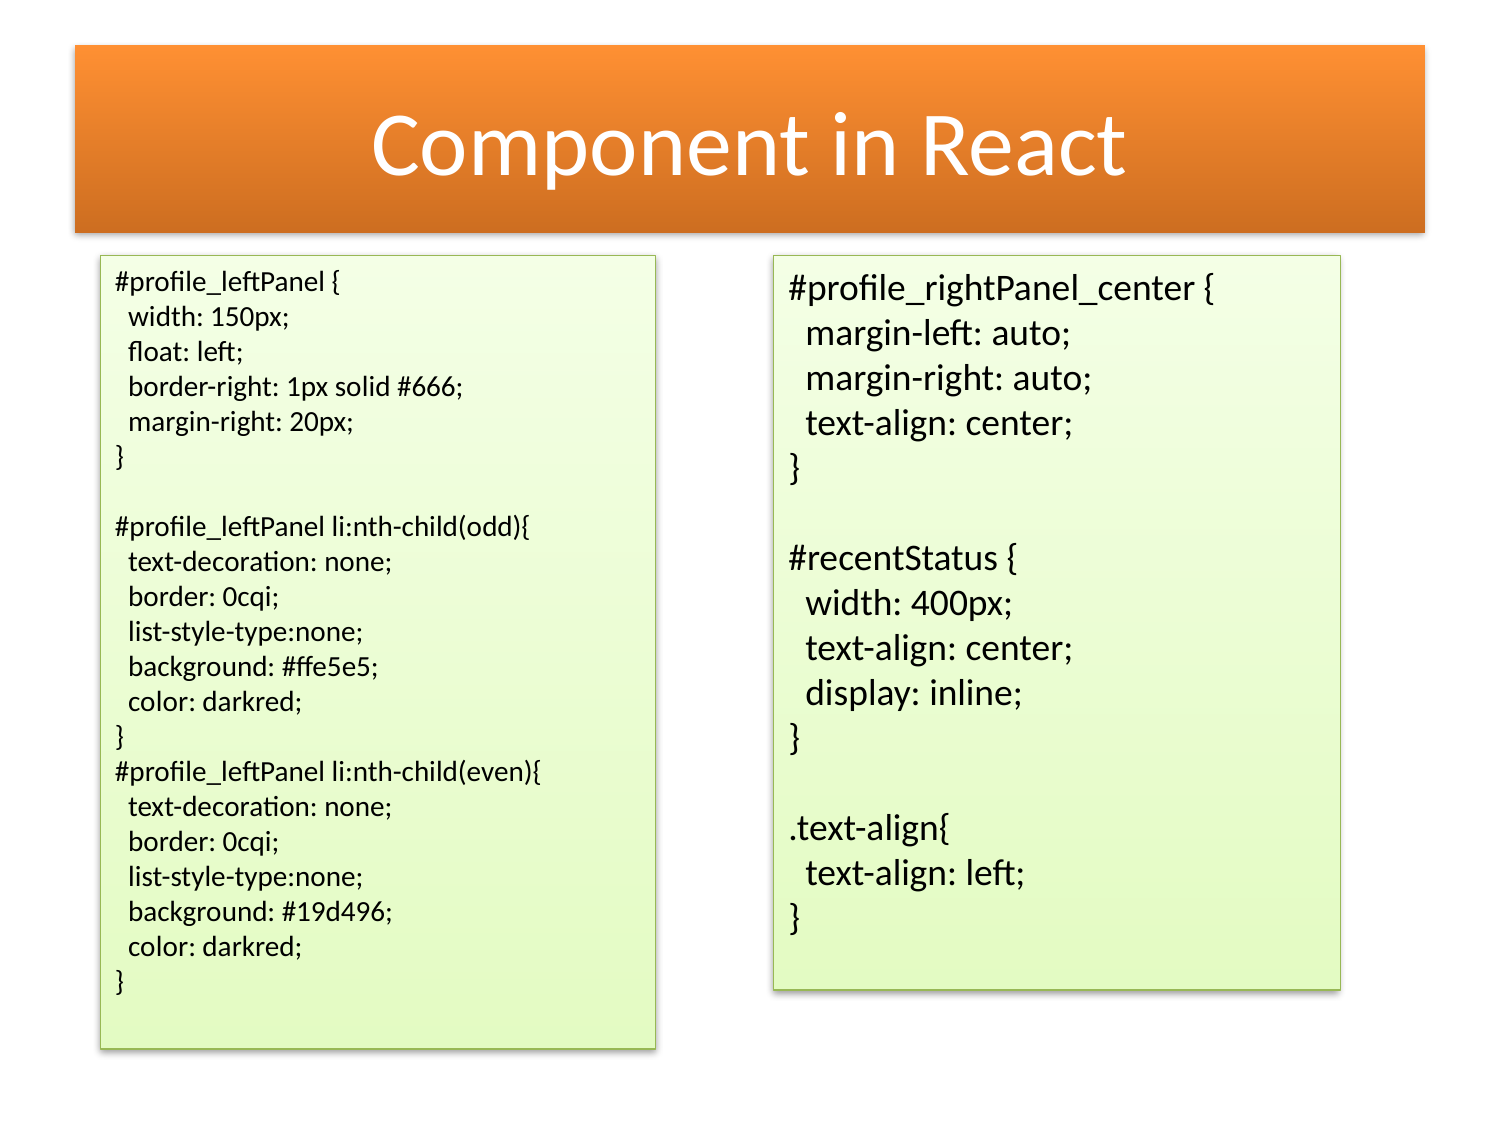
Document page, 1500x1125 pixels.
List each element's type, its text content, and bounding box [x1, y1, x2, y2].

text_box #profile_rightPanel_center { margin-left: auto; margin-right: auto; text-align: center; } #recentStatus { width: 400px; text-align: center; display: inline; } .text-align{ text-align: left; } [773, 255, 1341, 991]
title Component in React [75, 45, 1425, 233]
text_box #profile_leftPanel { width: 150px; float: left; border-right: 1px solid #666; margin-right: 20px; } #profile_leftPanel li:nth-child(odd){ text-decoration: none; border: 0cqi; list-style-type:none; background: #ffe5e5; color: darkred; } #profile_leftPanel li:nth-child(even){ text-decoration: none; border: 0cqi; list-style-type:none; background: #19d496; color: darkred; } [100, 255, 656, 1050]
